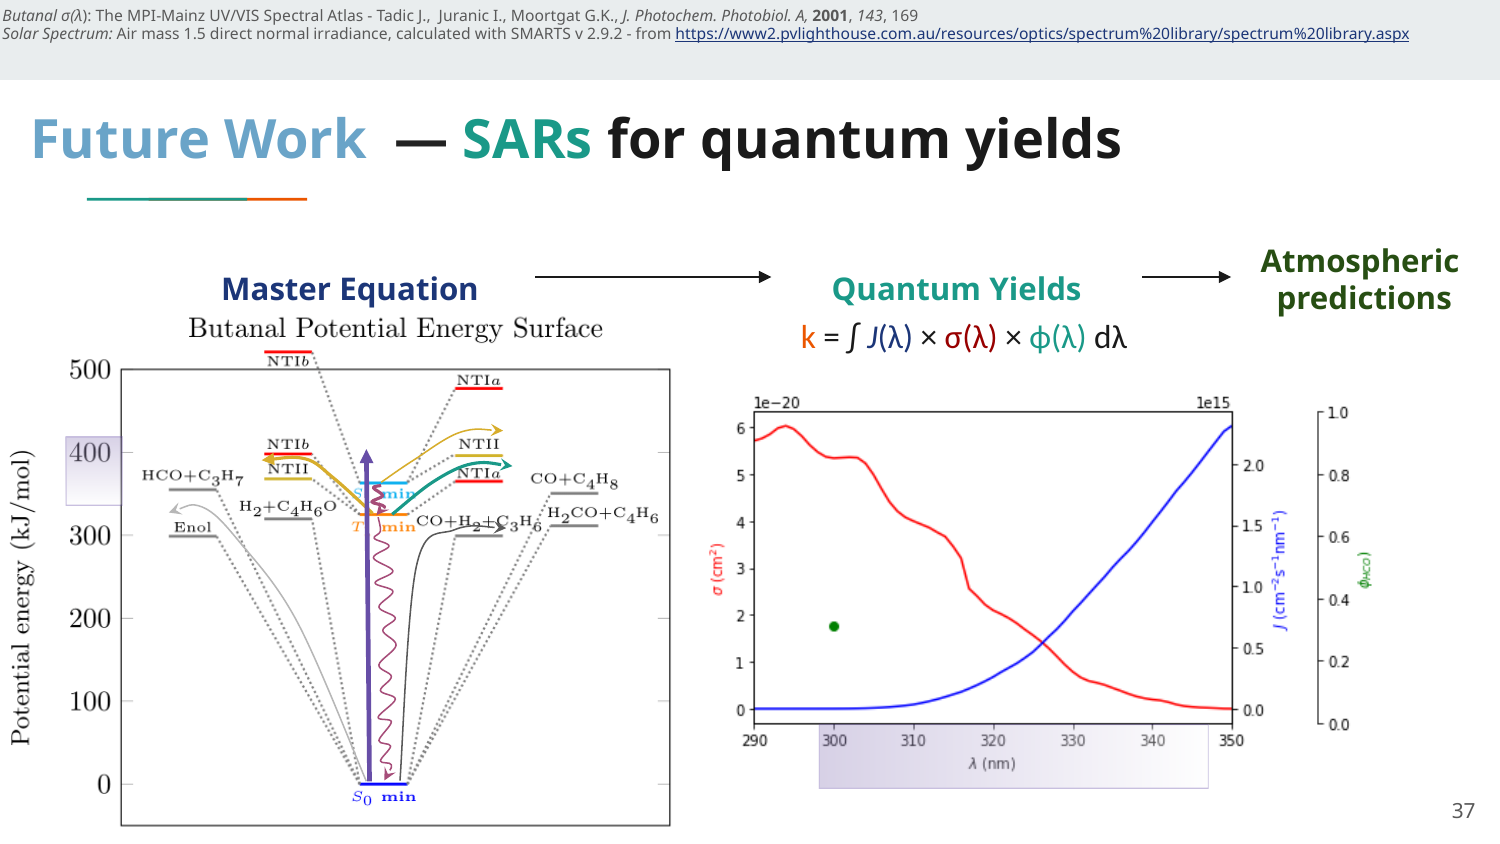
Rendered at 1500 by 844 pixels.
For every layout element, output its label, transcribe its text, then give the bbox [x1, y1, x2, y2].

text_box k = ∫ J(λ) × σ(λ) × ϕ(λ) dλ [761, 300, 1174, 386]
text_box Master Equation [164, 248, 536, 306]
text_box Atmospheric predictions [1231, 225, 1498, 329]
title Future Work — SARs for quantum yields [15, 89, 1446, 178]
text_box Butanal σ(λ): The MPI-Mainz UV/VIS Spectral Atlas - Tadic J., Juranic I., Moortgat G.K., J. Photochem. Photobiol. A, 2001, 143, 169 Solar Spectrum: Air mass 1.5 direct normal irradiance, calculated with SMARTS v 2.9.2 - from https://www2.pvlighthouse.com.au/resources/optics/spectrum%20library/spectrum%20library.aspx [0, 0, 1470, 79]
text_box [366, 448, 370, 782]
picture [698, 387, 1386, 782]
picture [0, 312, 683, 837]
slide_number ‹#› [1400, 779, 1491, 844]
text_box Quantum Yields [771, 248, 1143, 306]
